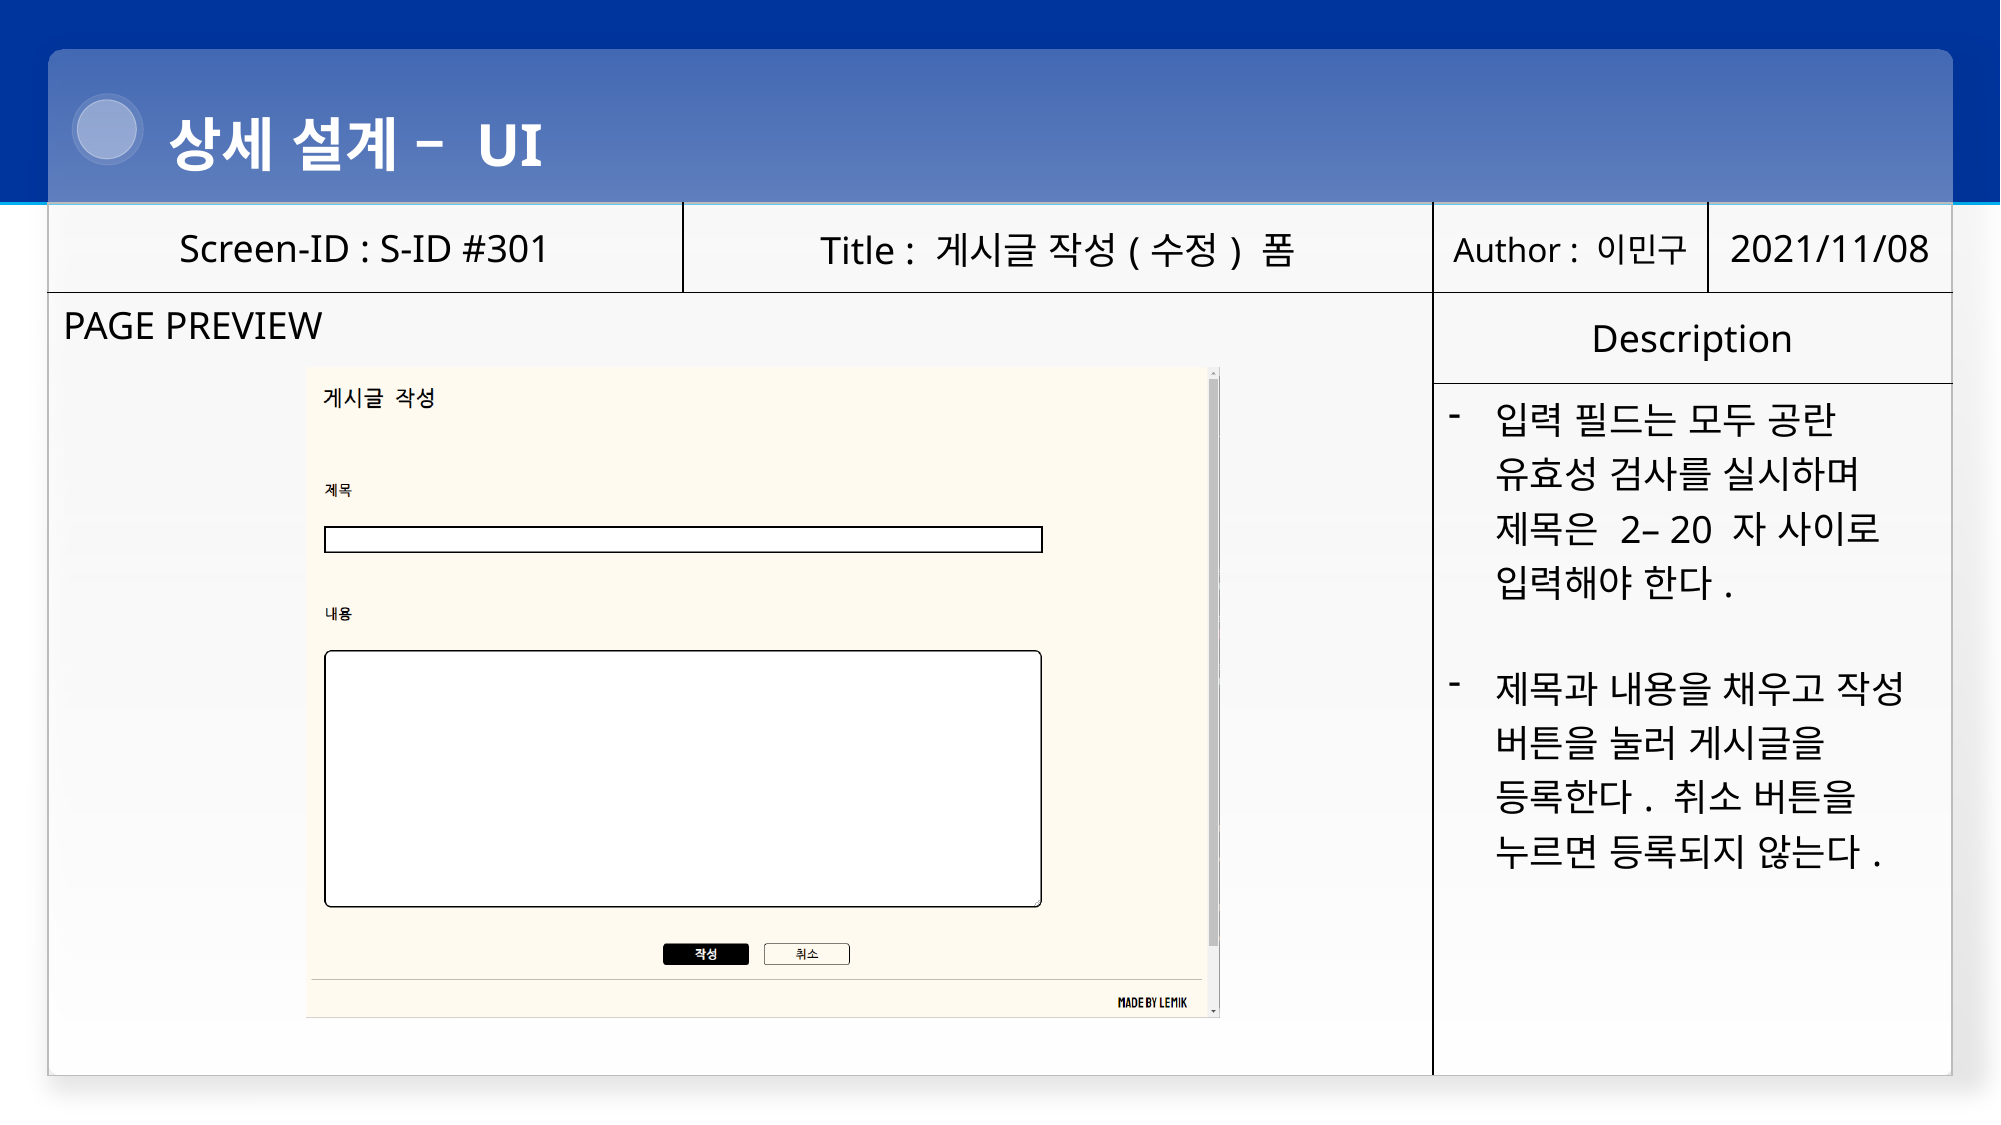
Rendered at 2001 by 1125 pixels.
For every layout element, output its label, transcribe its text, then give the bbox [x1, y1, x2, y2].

table_cell 입력 필드는 모두 공란 유효성 검사를 실시하며 제목은 2– 20 자 사이로 입력해야 한다. 제목과 내용을 채우고 작성 버튼을 눌러 게시글을 등록한다. 취소 버튼을 누르면 등록되지 않는다. [1434, 384, 1951, 1075]
text_box 상세 설계 – UI [153, 66, 1479, 186]
text_box [76, 98, 138, 160]
picture [306, 367, 1220, 1018]
table_header Screen-ID : S-ID #301 [49, 204, 682, 292]
table_cell Description [1434, 293, 1951, 383]
table_cell PAGE PREVIEW [49, 293, 1432, 1075]
text_box [47, 48, 1953, 202]
text_box [71, 92, 145, 167]
table_header Author : 이민구 [1434, 204, 1707, 292]
table_header 2021/11/08 [1709, 204, 1951, 292]
table_header Title : 게시글 작성(수정) 폼 [684, 204, 1432, 292]
text_box [0, 0, 2000, 202]
